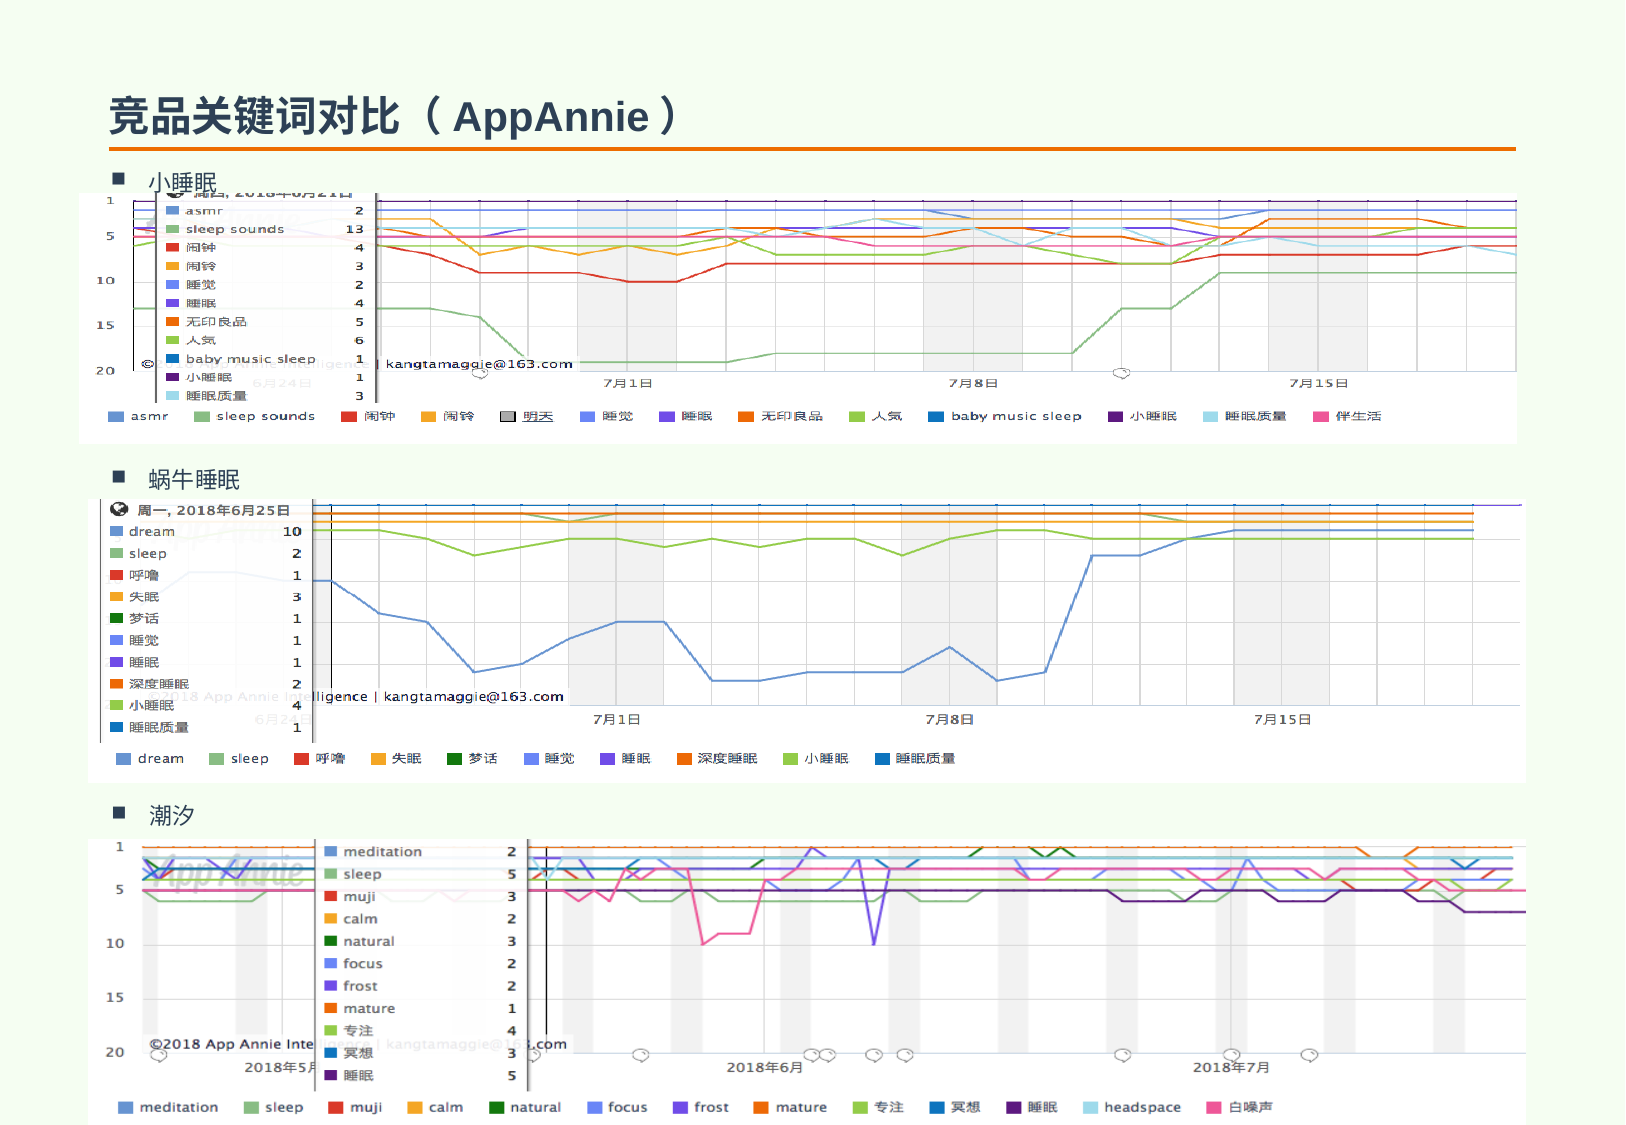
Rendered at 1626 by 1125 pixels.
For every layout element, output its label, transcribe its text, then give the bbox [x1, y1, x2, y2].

text_box 潮汐 [111, 794, 1531, 830]
picture [88, 499, 1526, 783]
title 竞品关键词对比（AppAnnie） [108, 45, 1517, 147]
list 小睡眠 [110, 160, 1531, 197]
picture [78, 193, 1517, 444]
picture [88, 838, 1526, 1125]
text_box 蜗牛睡眠 [111, 458, 1531, 494]
